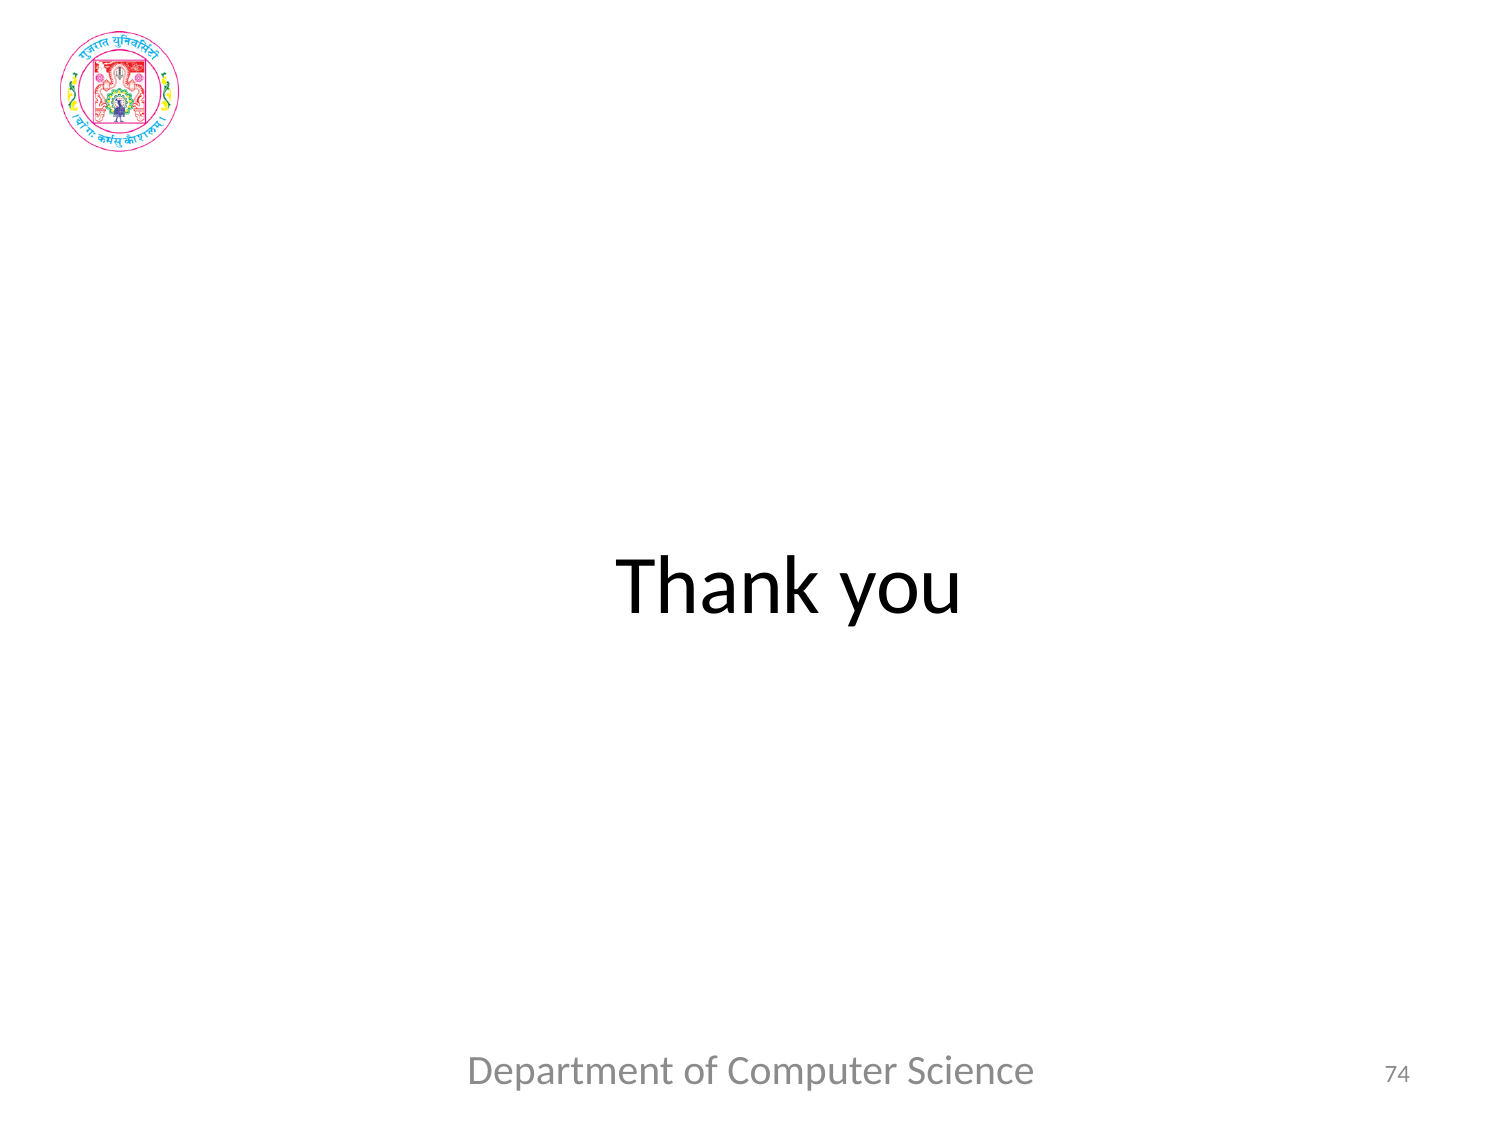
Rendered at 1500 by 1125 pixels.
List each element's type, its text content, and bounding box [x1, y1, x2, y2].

list Thank you [75, 262, 1425, 1005]
picture [50, 24, 188, 157]
slide_number 74 [1074, 1042, 1425, 1103]
footer Department of Computer Science [425, 1037, 1088, 1098]
